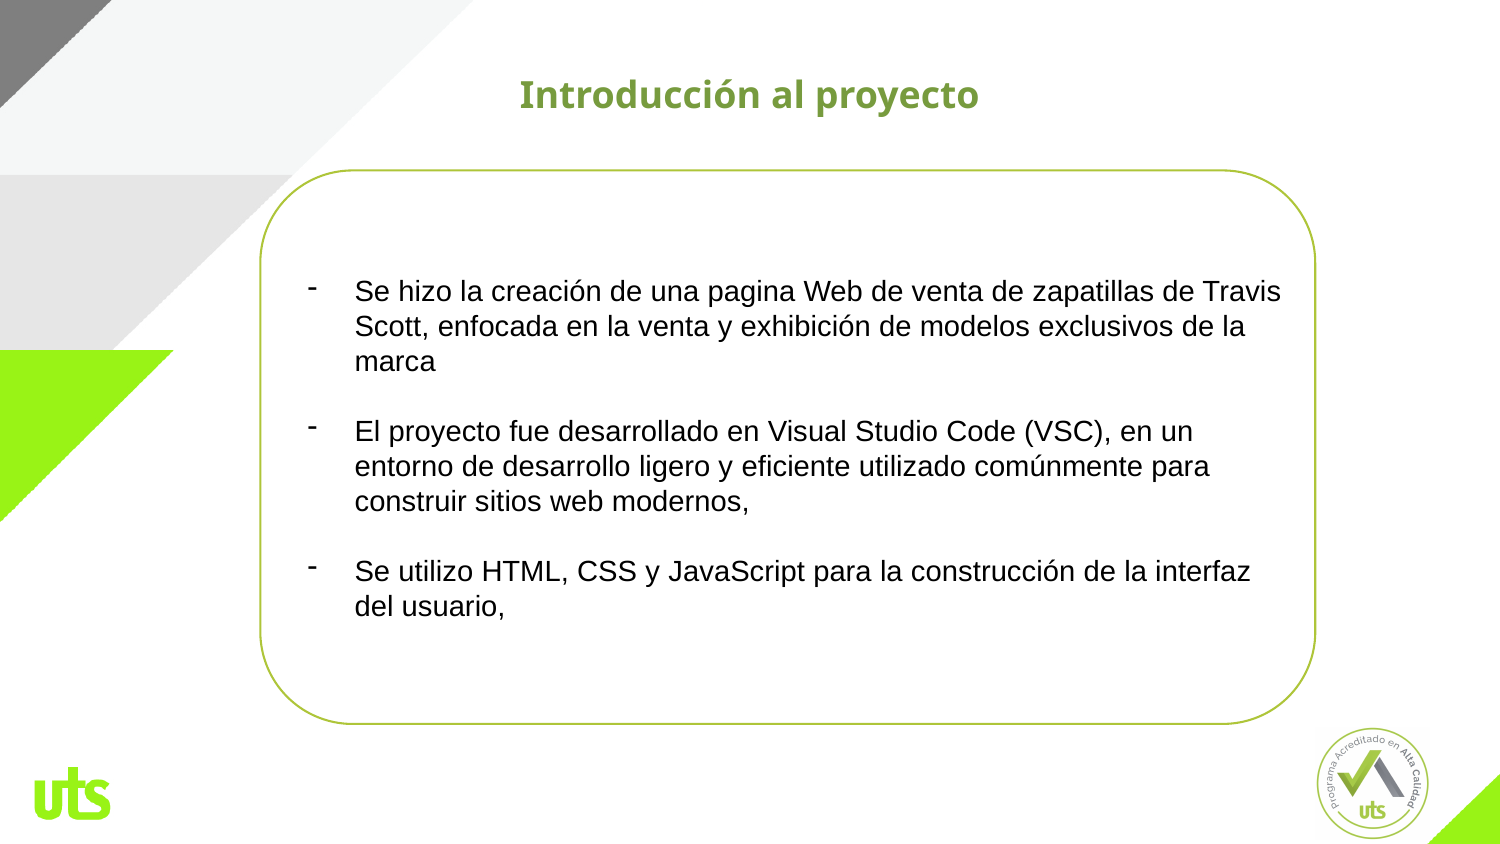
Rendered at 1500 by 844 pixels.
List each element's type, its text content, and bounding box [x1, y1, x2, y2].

text_box Introducción al proyecto [278, 63, 1222, 124]
text_box Se hizo la creación de una pagina Web de venta de zapatillas de Travis Scott, enfocada en la venta y exhibición de modelos exclusivos de la marca El proyecto fue desarrollado en Visual Studio Code (VSC), en un entorno de desarrollo ligero y eficiente utilizado comúnmente para construir sitios web modernos, Se utilizo HTML, CSS y JavaScript para la construcción de la interfaz del usuario, [292, 265, 1314, 630]
text_box [258, 168, 1318, 727]
picture [0, 0, 1500, 844]
